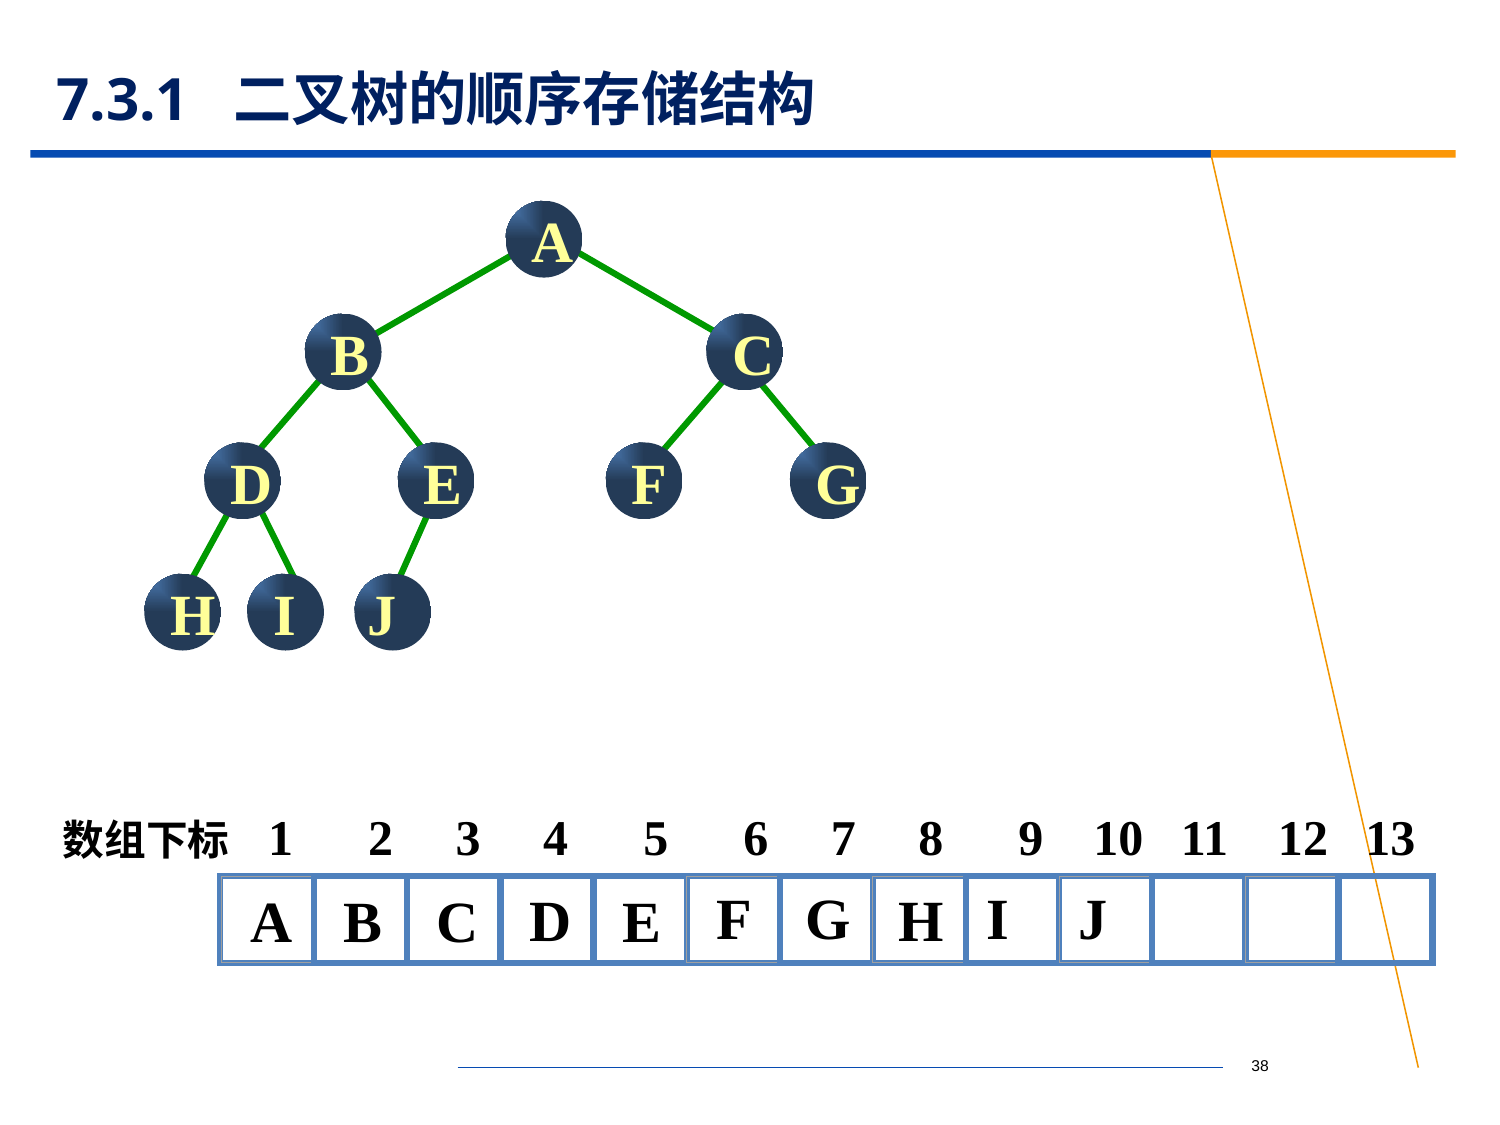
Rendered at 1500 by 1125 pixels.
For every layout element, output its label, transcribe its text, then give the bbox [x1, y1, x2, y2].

title 7.3.1 二叉树的顺序存储结构 [41, 64, 1392, 130]
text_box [144, 200, 867, 651]
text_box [0, 798, 1433, 964]
